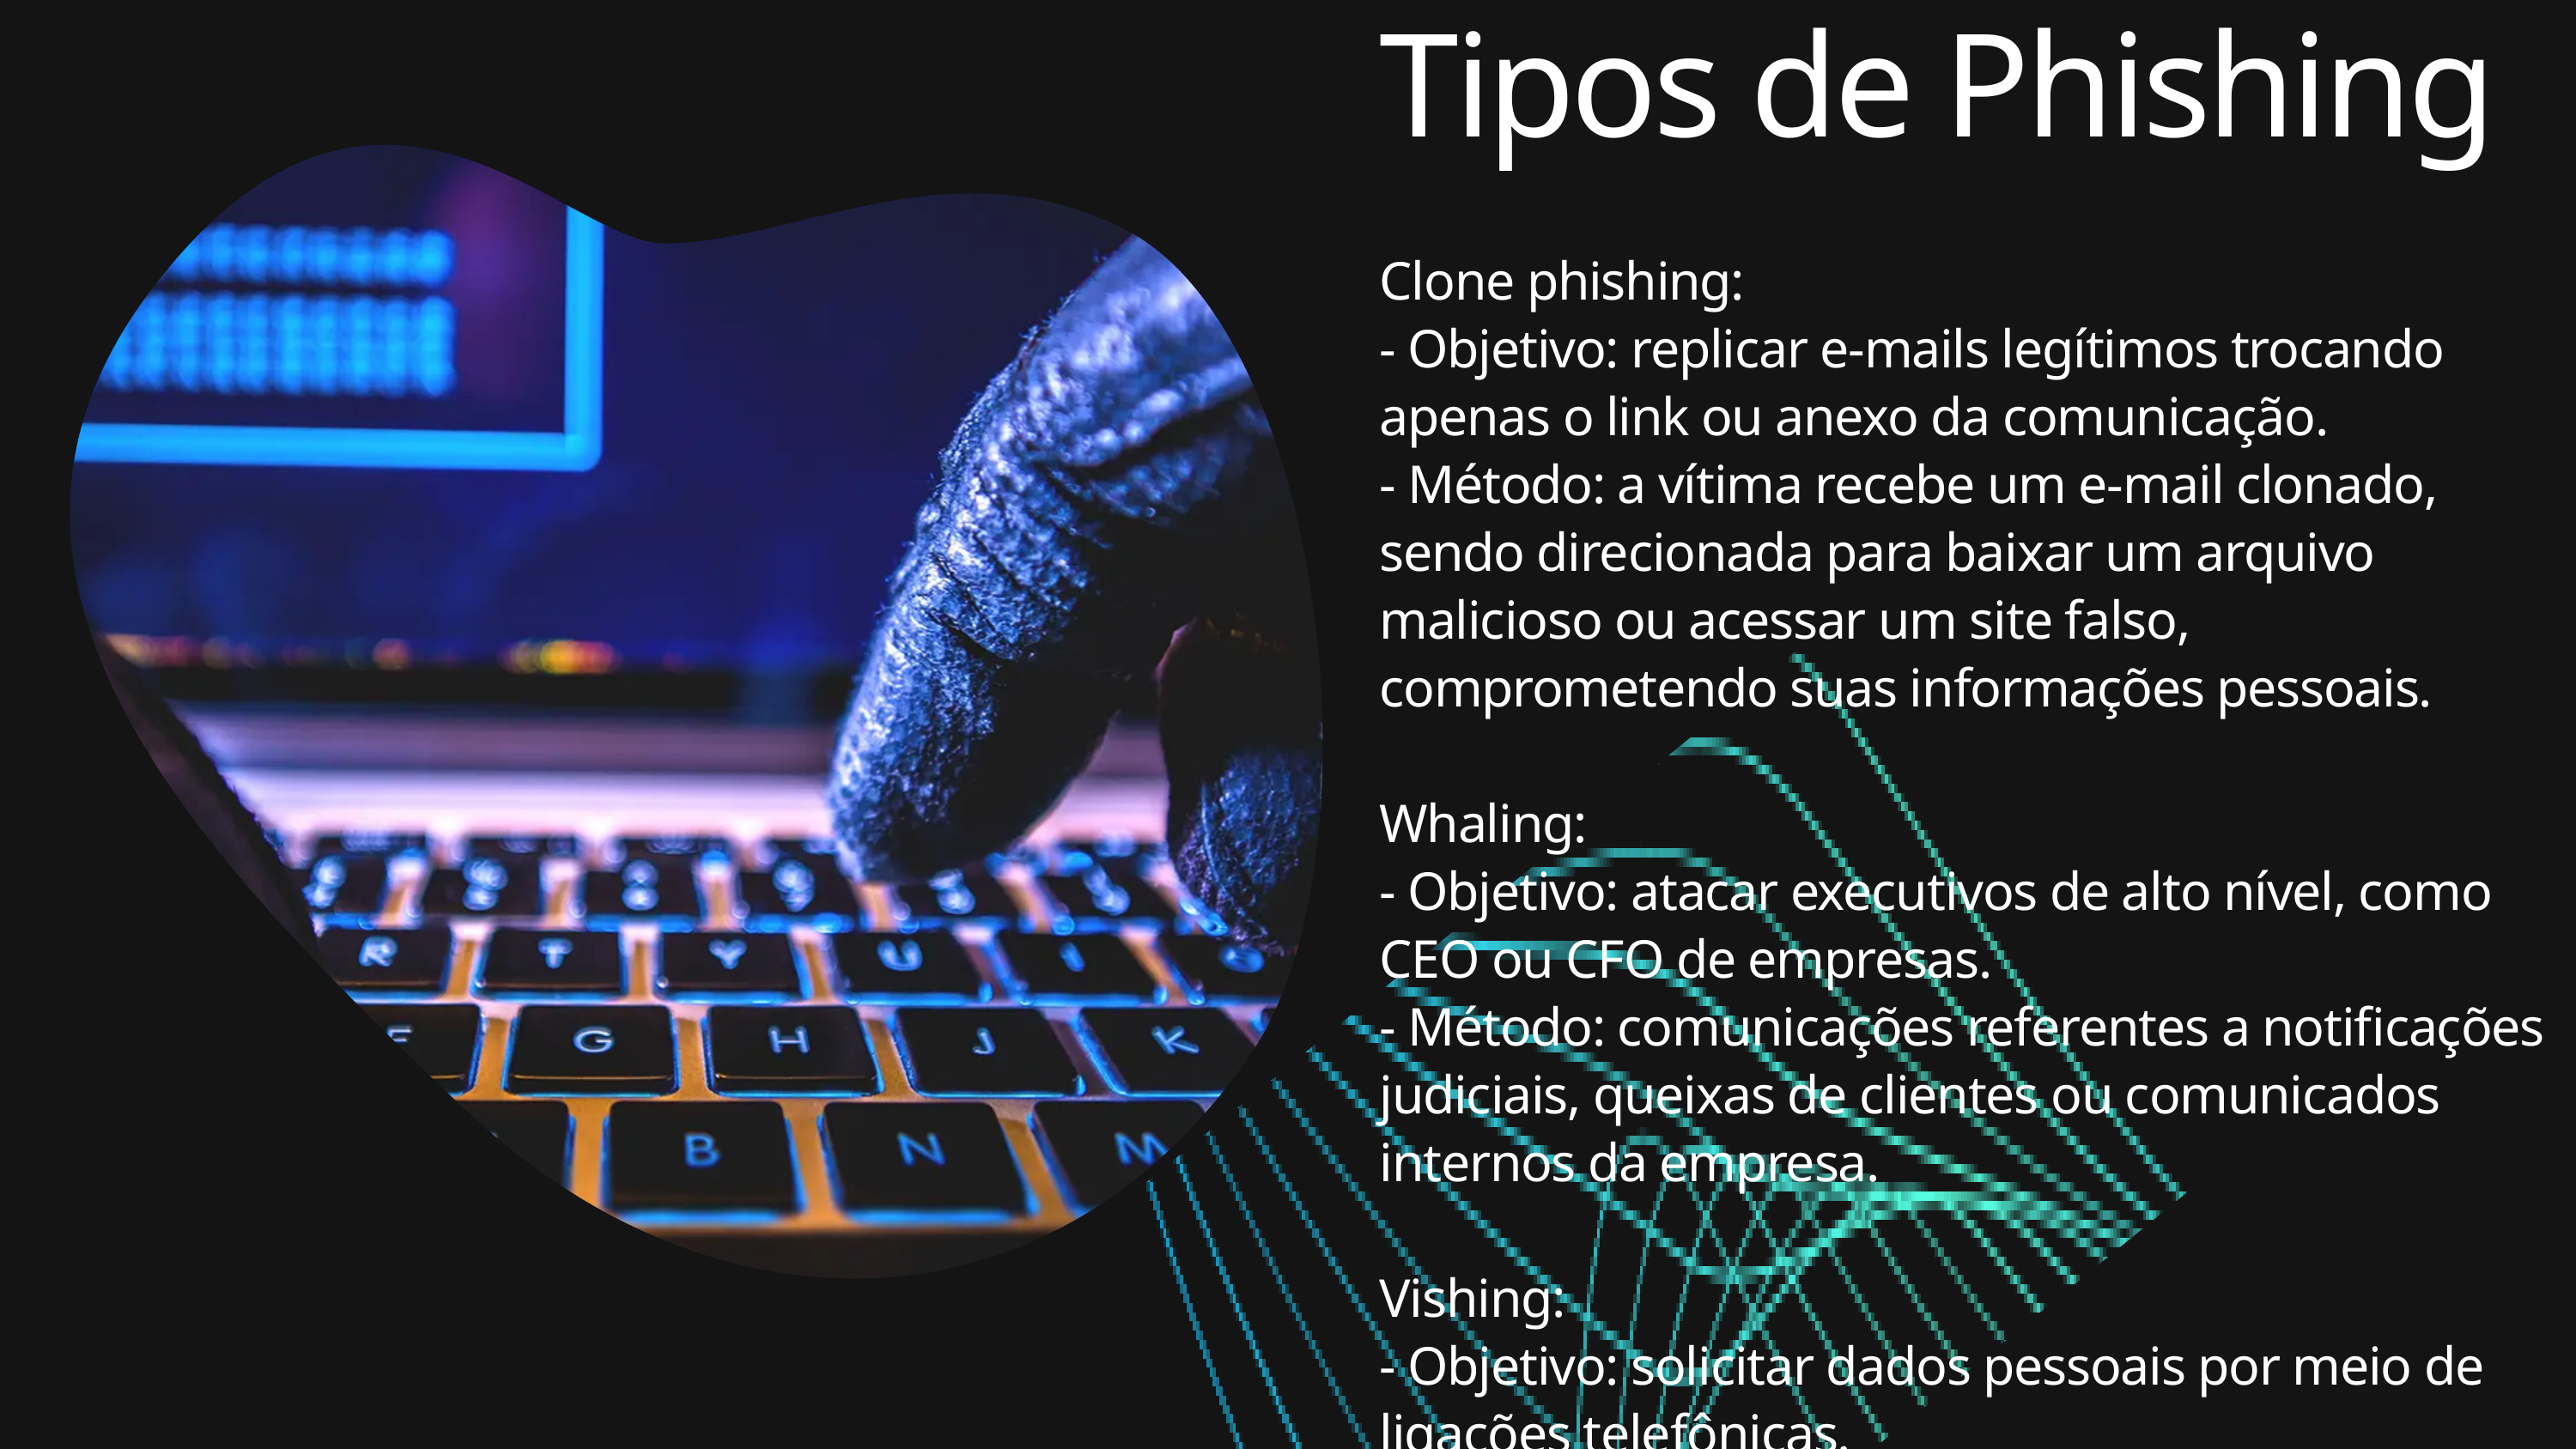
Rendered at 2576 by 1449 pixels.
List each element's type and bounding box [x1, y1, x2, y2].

text_box [70, 144, 1323, 1279]
text_box [1379, 0, 2576, 1449]
text_box [869, 995, 1375, 1449]
